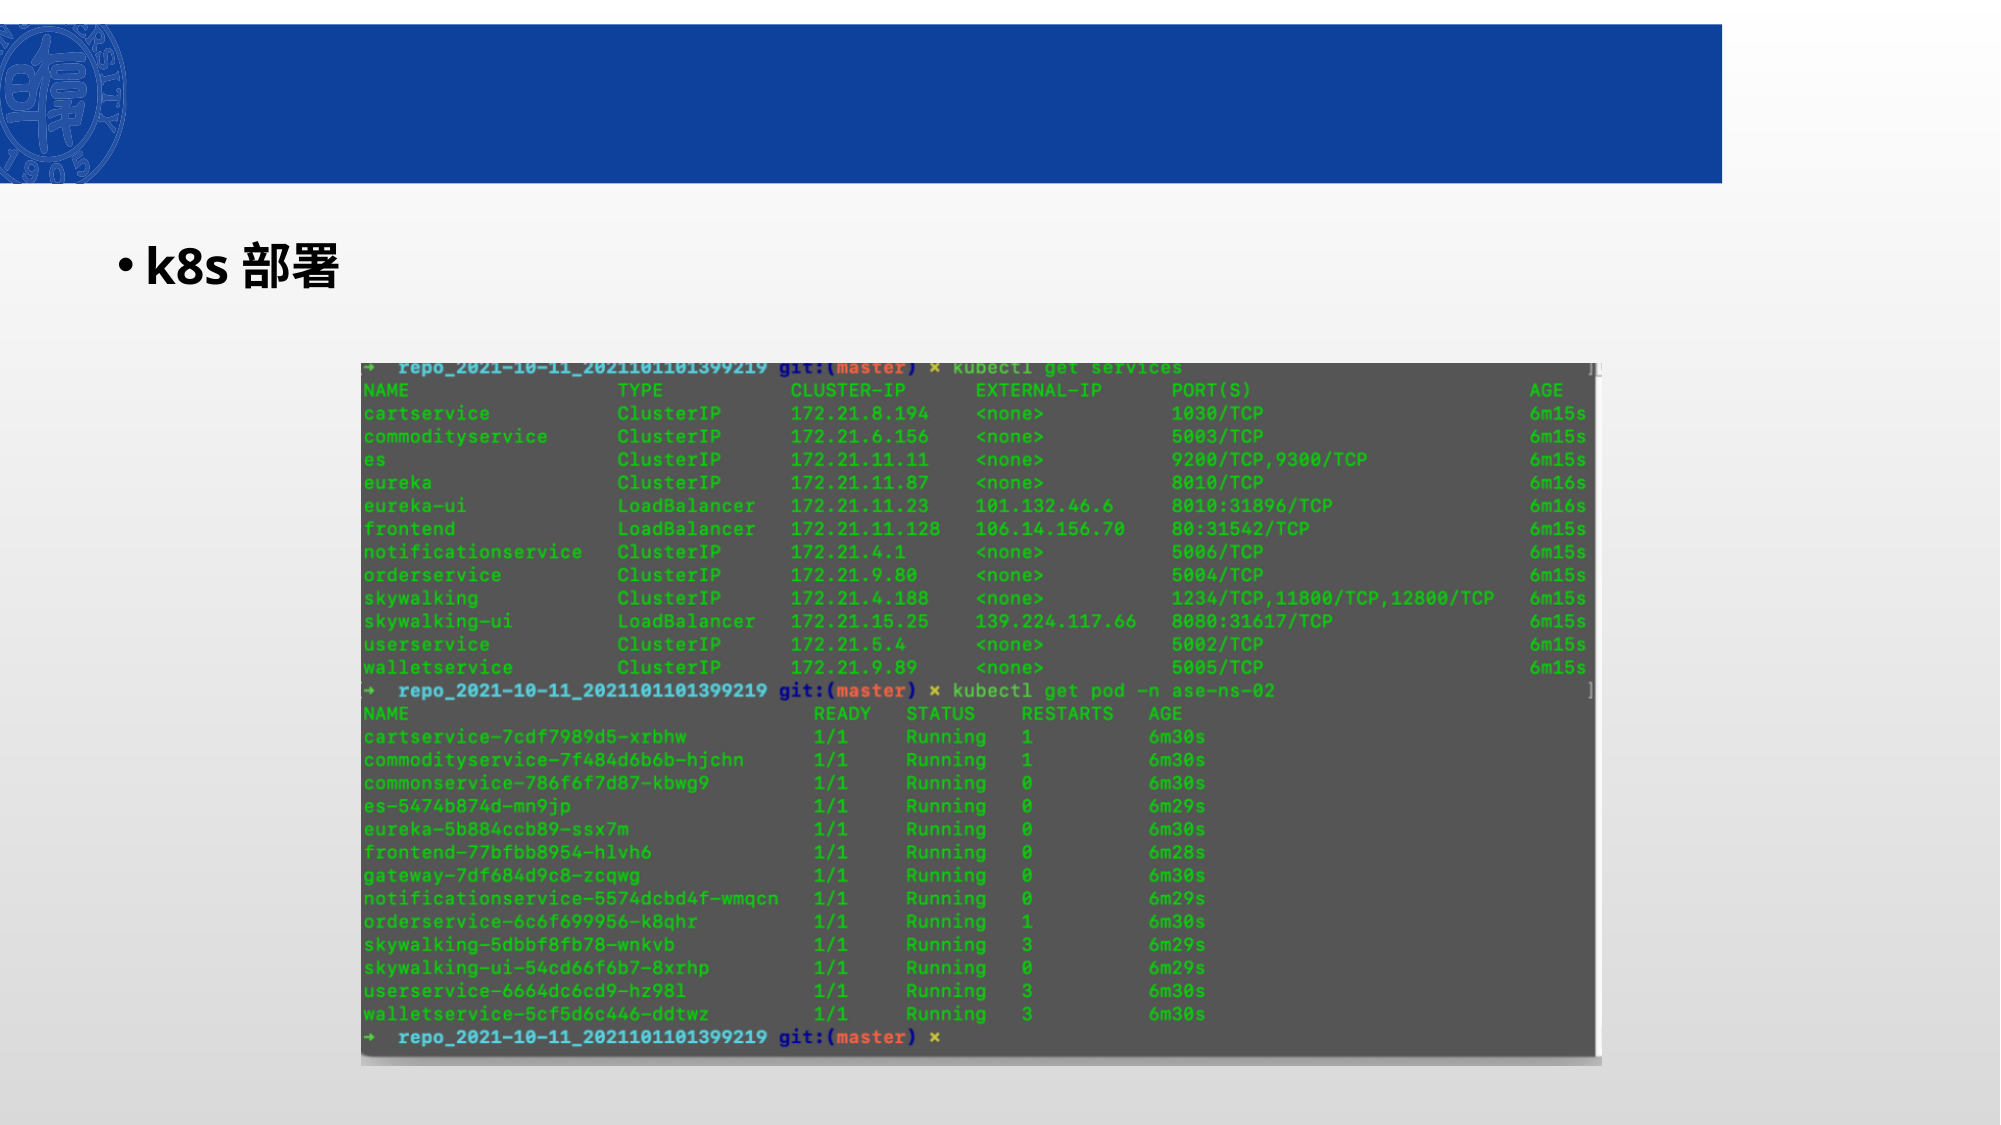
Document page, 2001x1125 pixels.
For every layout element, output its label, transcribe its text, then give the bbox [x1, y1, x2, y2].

text_box k8s部署 [102, 227, 1472, 362]
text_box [0, 24, 1723, 184]
picture [361, 363, 1602, 1066]
